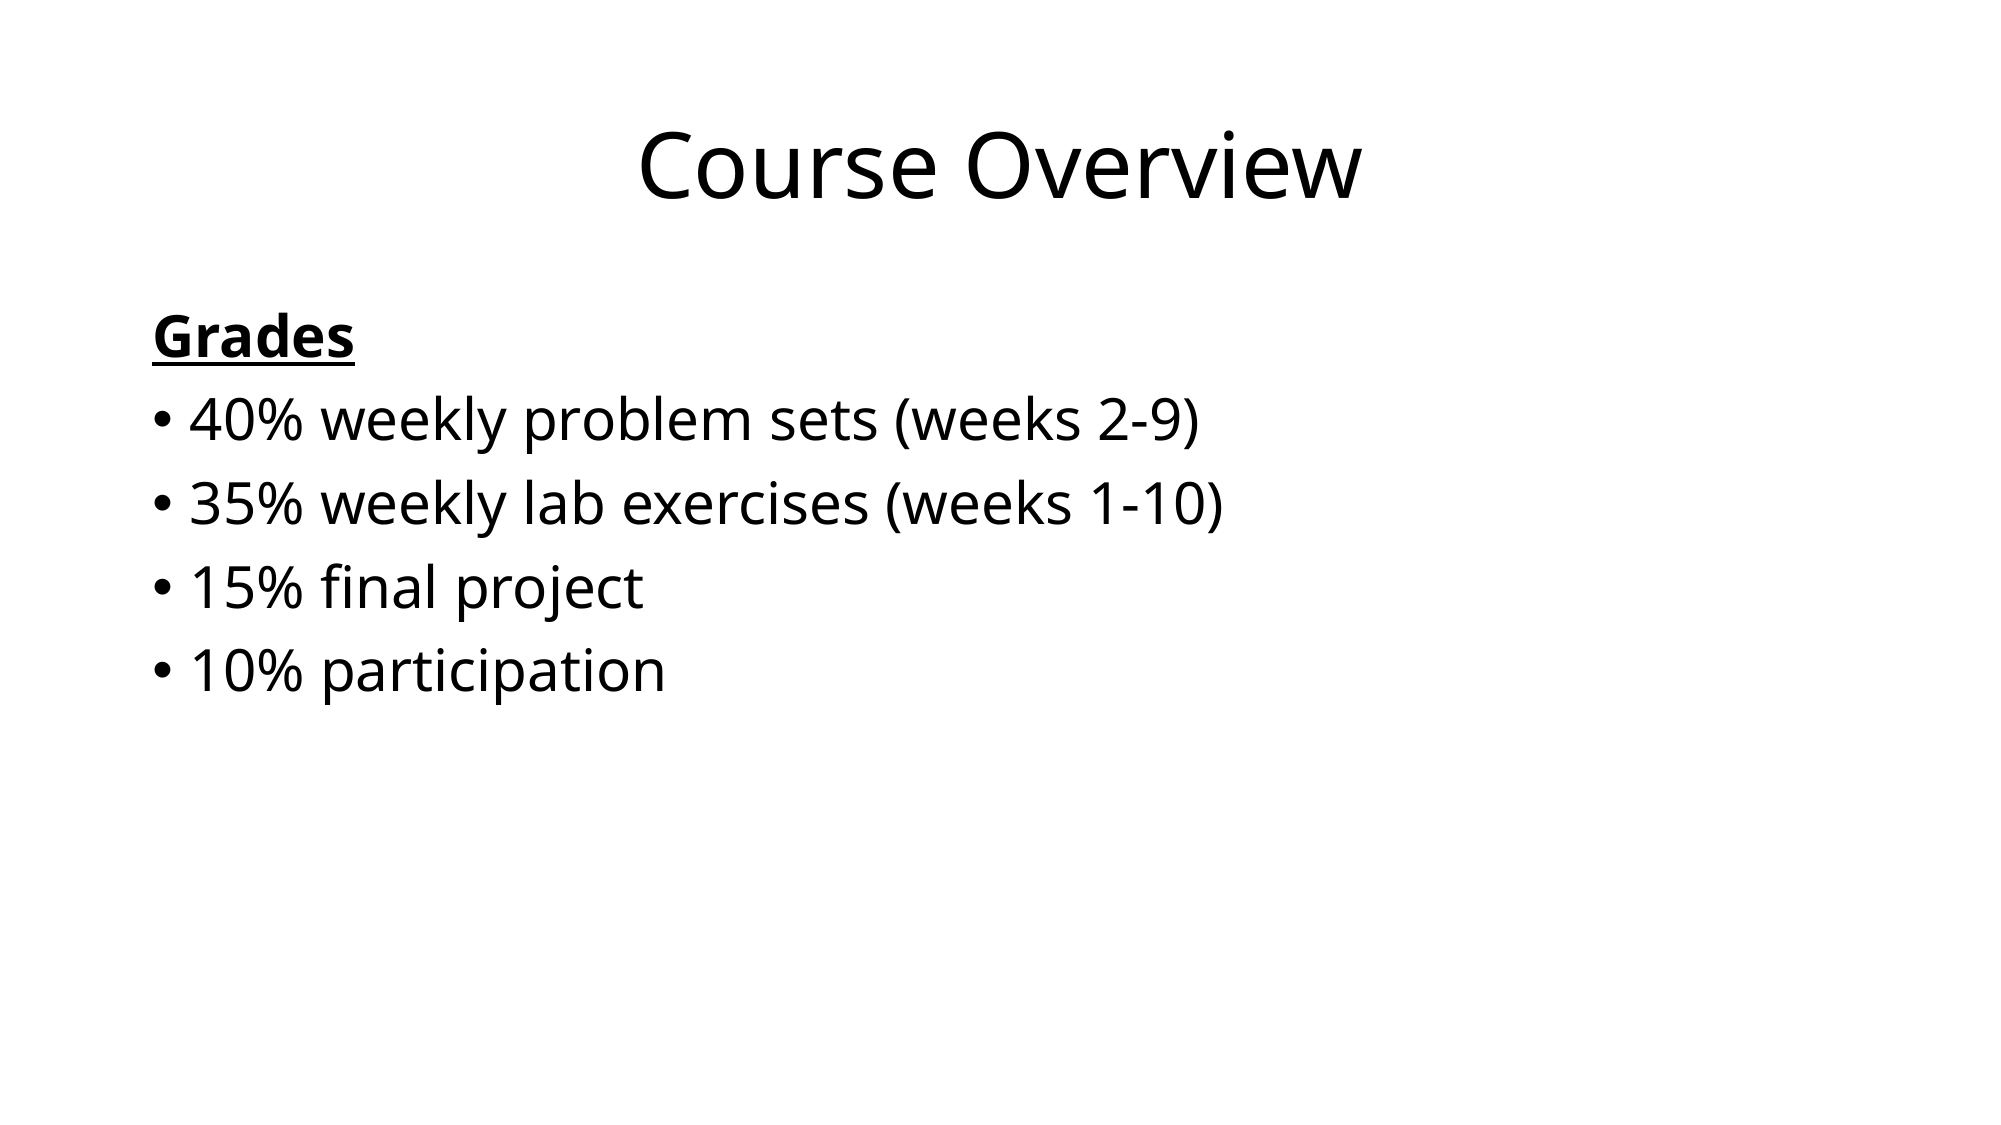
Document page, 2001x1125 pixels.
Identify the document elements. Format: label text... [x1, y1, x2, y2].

title Course Overview [137, 59, 1863, 278]
list Grades 40% weekly problem sets (weeks 2-9) 35% weekly lab exercises (weeks 1-10) 15% final project 10% participation [137, 299, 1863, 1092]
